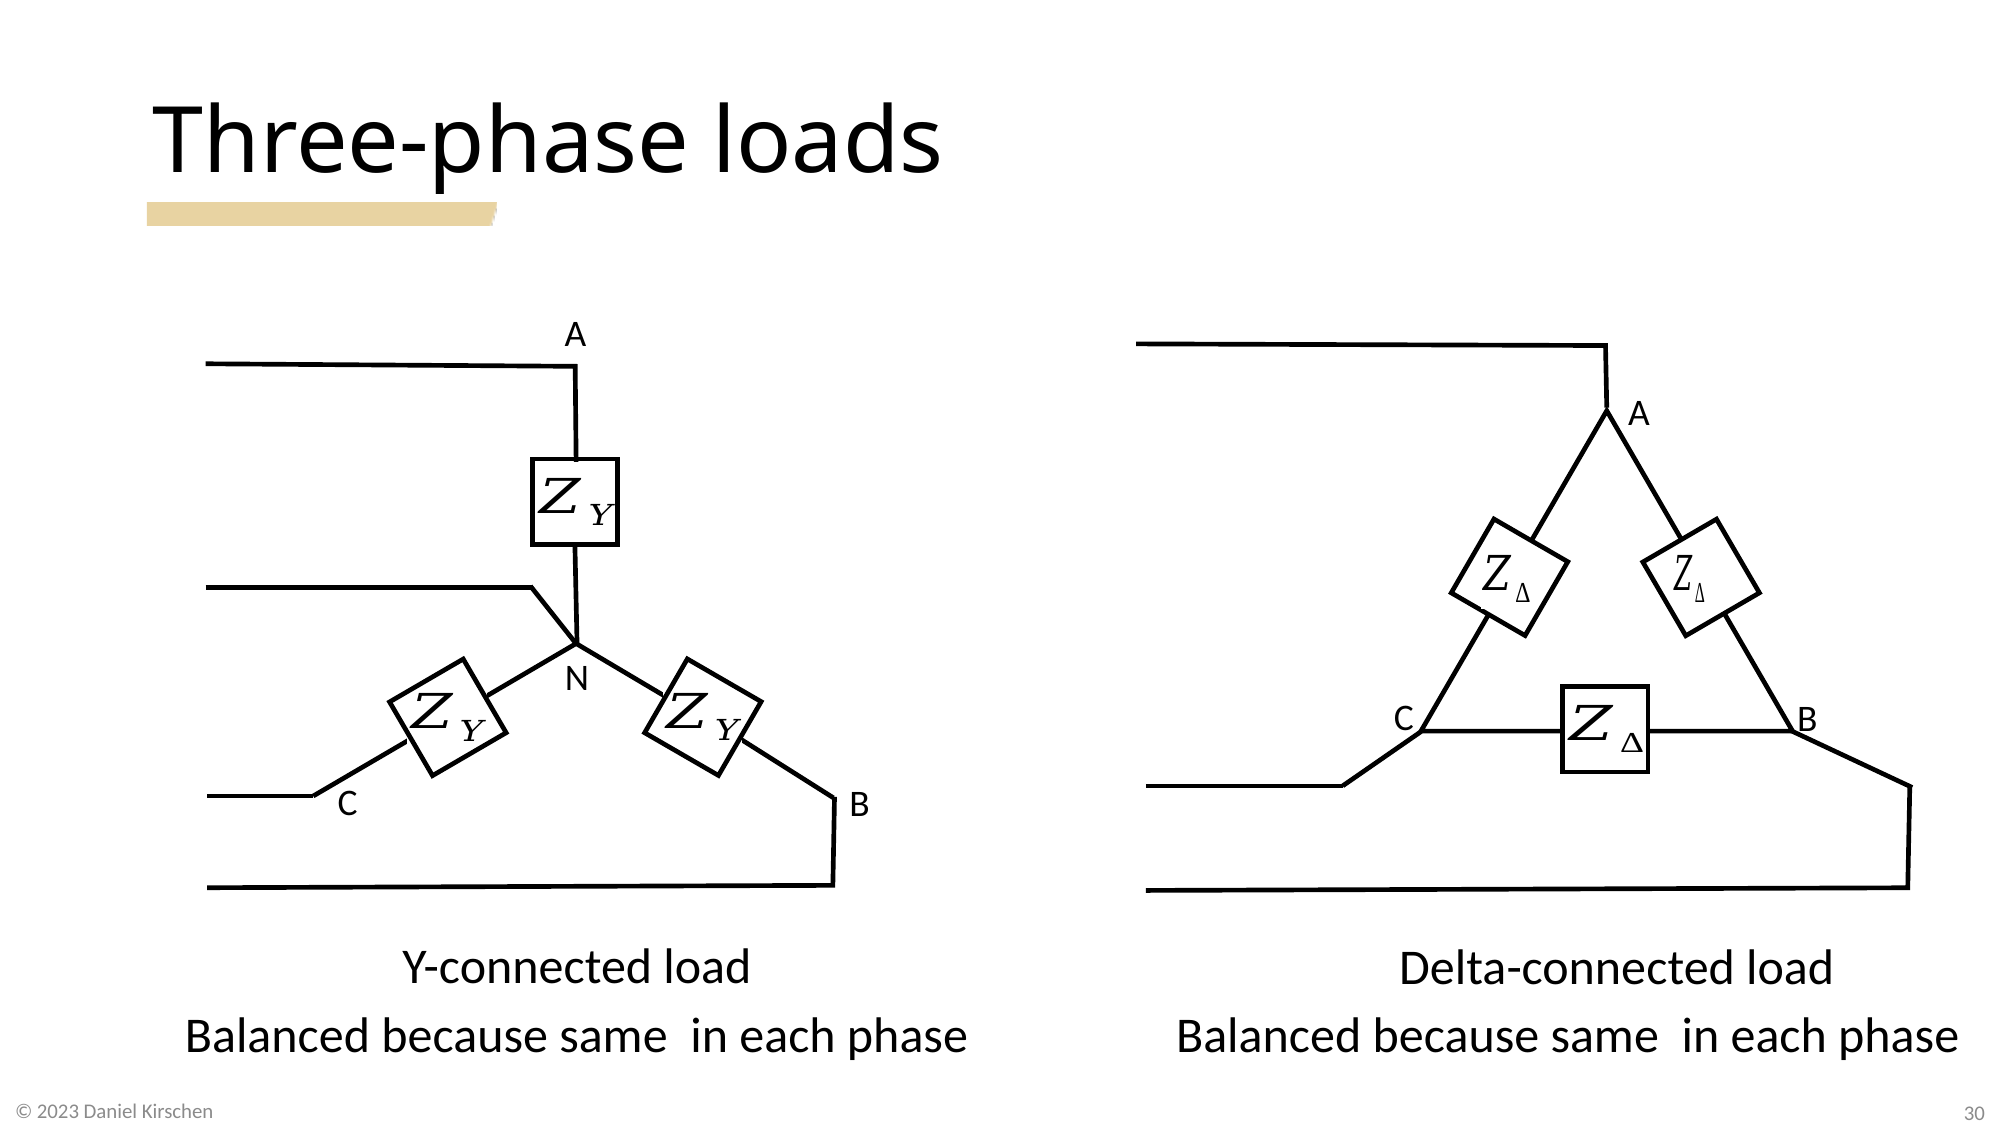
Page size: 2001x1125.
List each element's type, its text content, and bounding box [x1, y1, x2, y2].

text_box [205, 301, 886, 1003]
title Three-phase loads [137, 59, 1863, 226]
slide_number © 2023 Daniel Kirschen [0, 1094, 546, 1125]
slide_number 30 [1550, 1088, 2000, 1125]
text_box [1136, 343, 1913, 1003]
